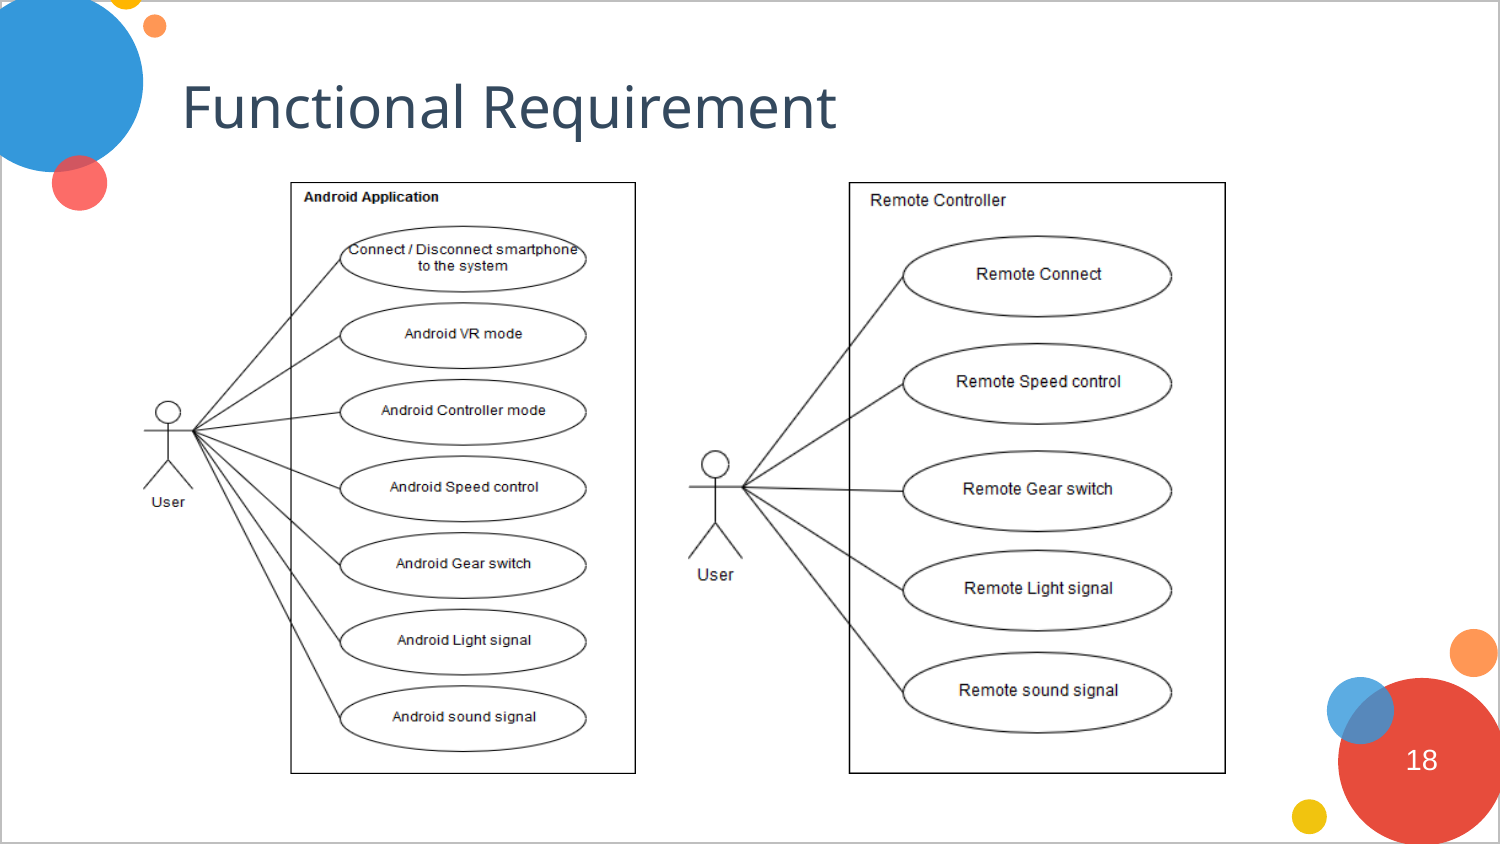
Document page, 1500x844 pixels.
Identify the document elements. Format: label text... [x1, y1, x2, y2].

picture [688, 182, 1227, 774]
title Functional Requirement [166, 54, 1254, 156]
picture [143, 182, 636, 774]
slide_number 18 [1354, 685, 1490, 834]
